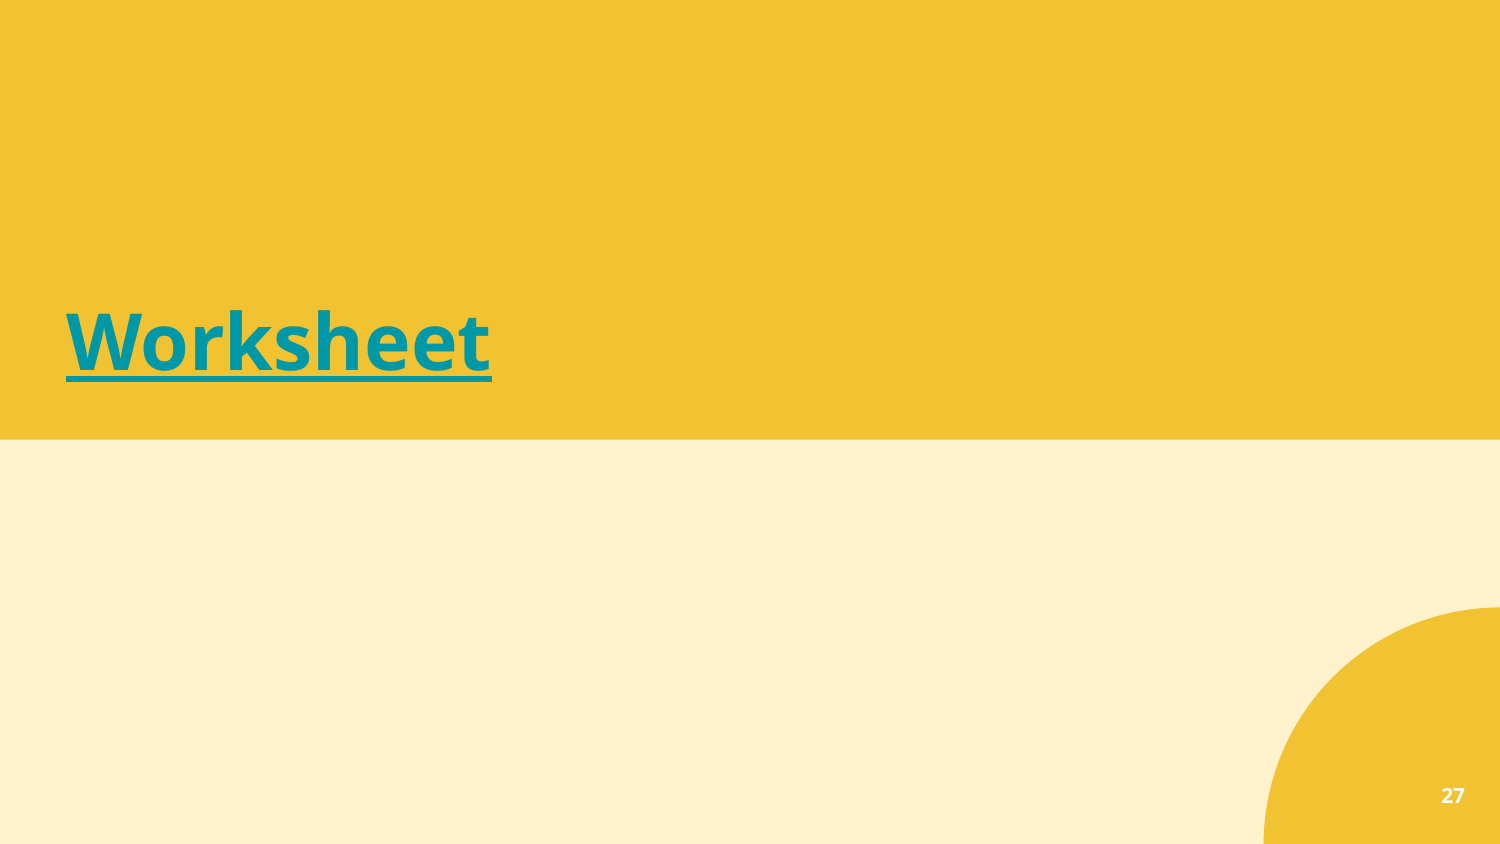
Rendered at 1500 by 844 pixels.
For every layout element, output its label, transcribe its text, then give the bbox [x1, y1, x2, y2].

slide_number 27 [1389, 764, 1480, 830]
title Worksheet [51, 276, 1449, 415]
